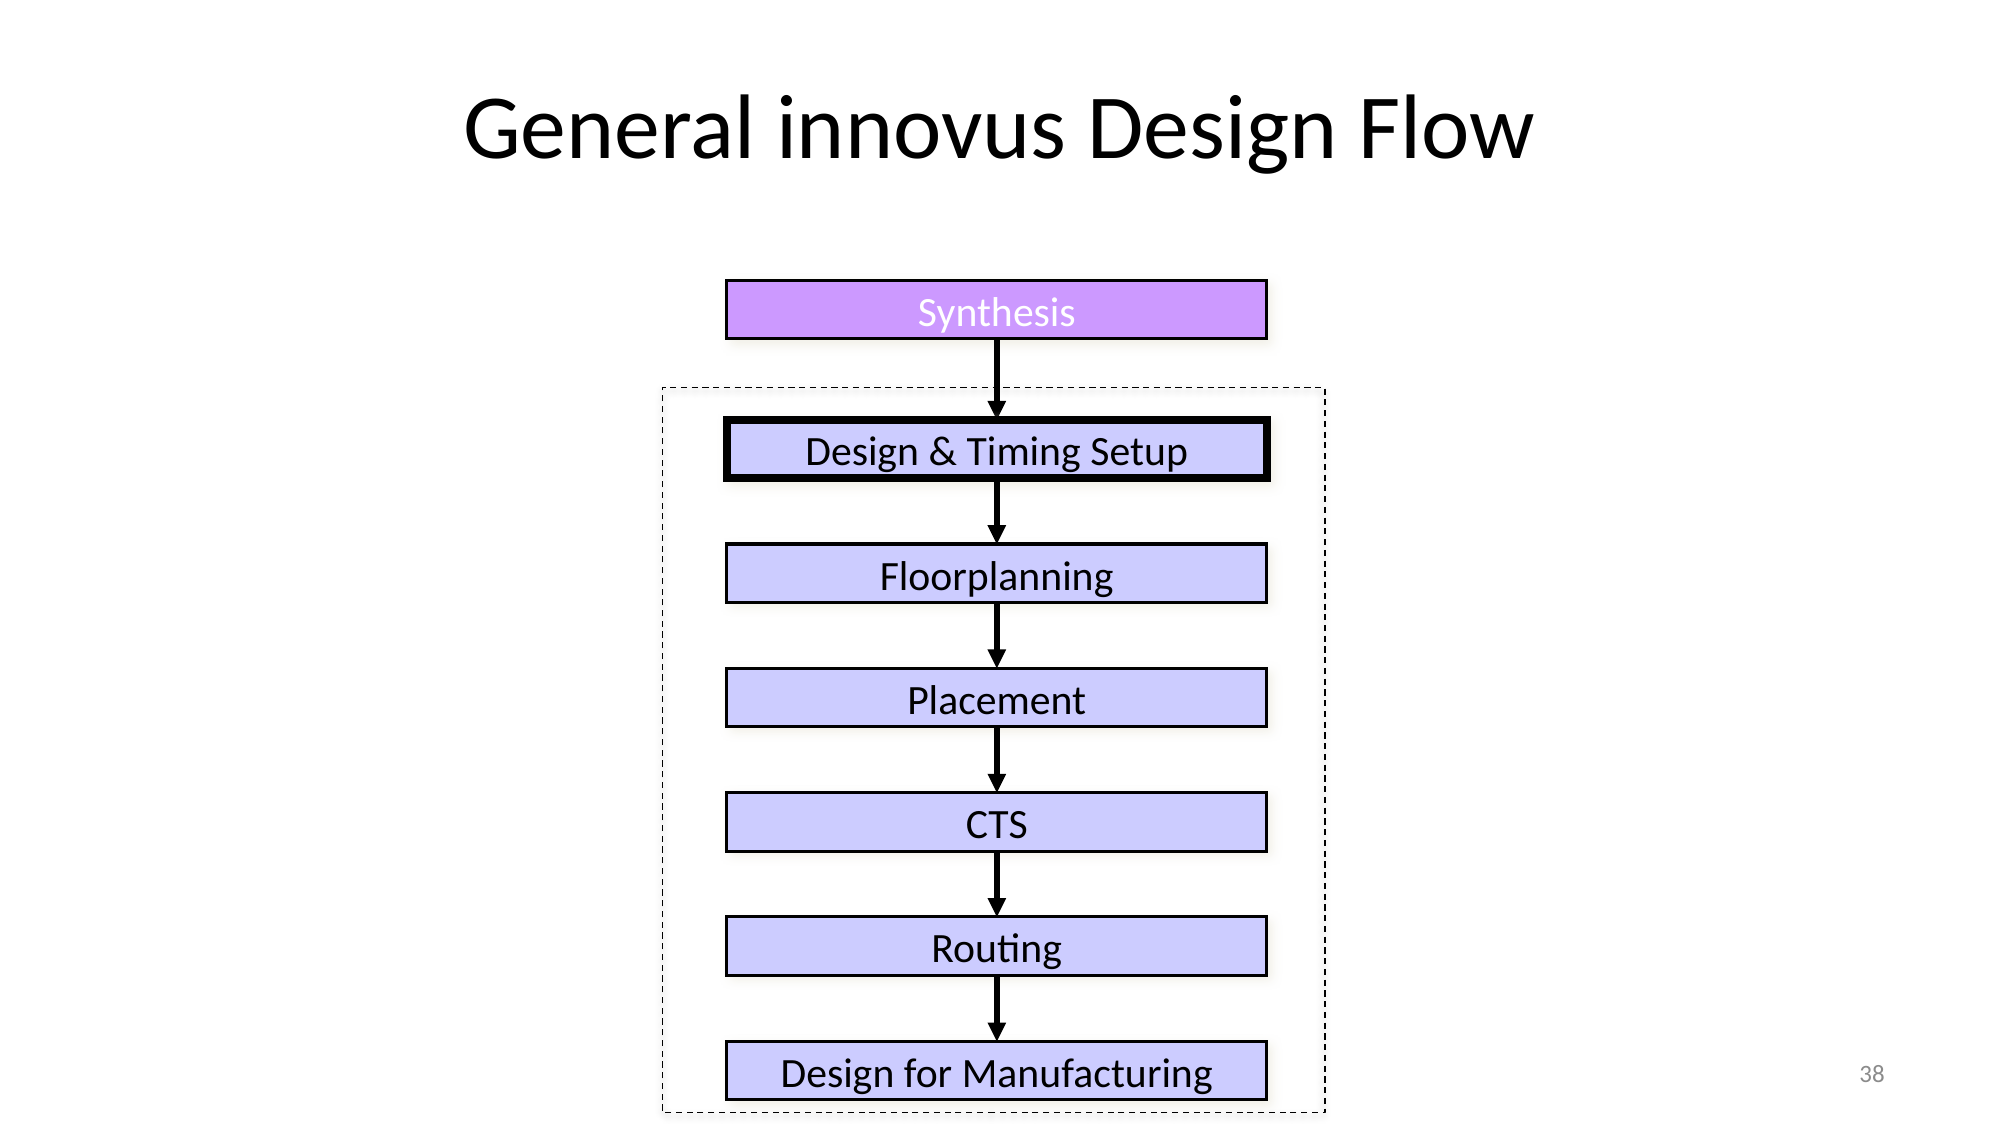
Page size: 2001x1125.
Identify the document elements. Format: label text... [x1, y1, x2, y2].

text_box [662, 387, 1326, 1113]
text_box Synthesis [726, 280, 1267, 339]
slide_number 38 [1433, 1042, 1900, 1103]
text_box General innovus Design Flow [137, 59, 1863, 278]
